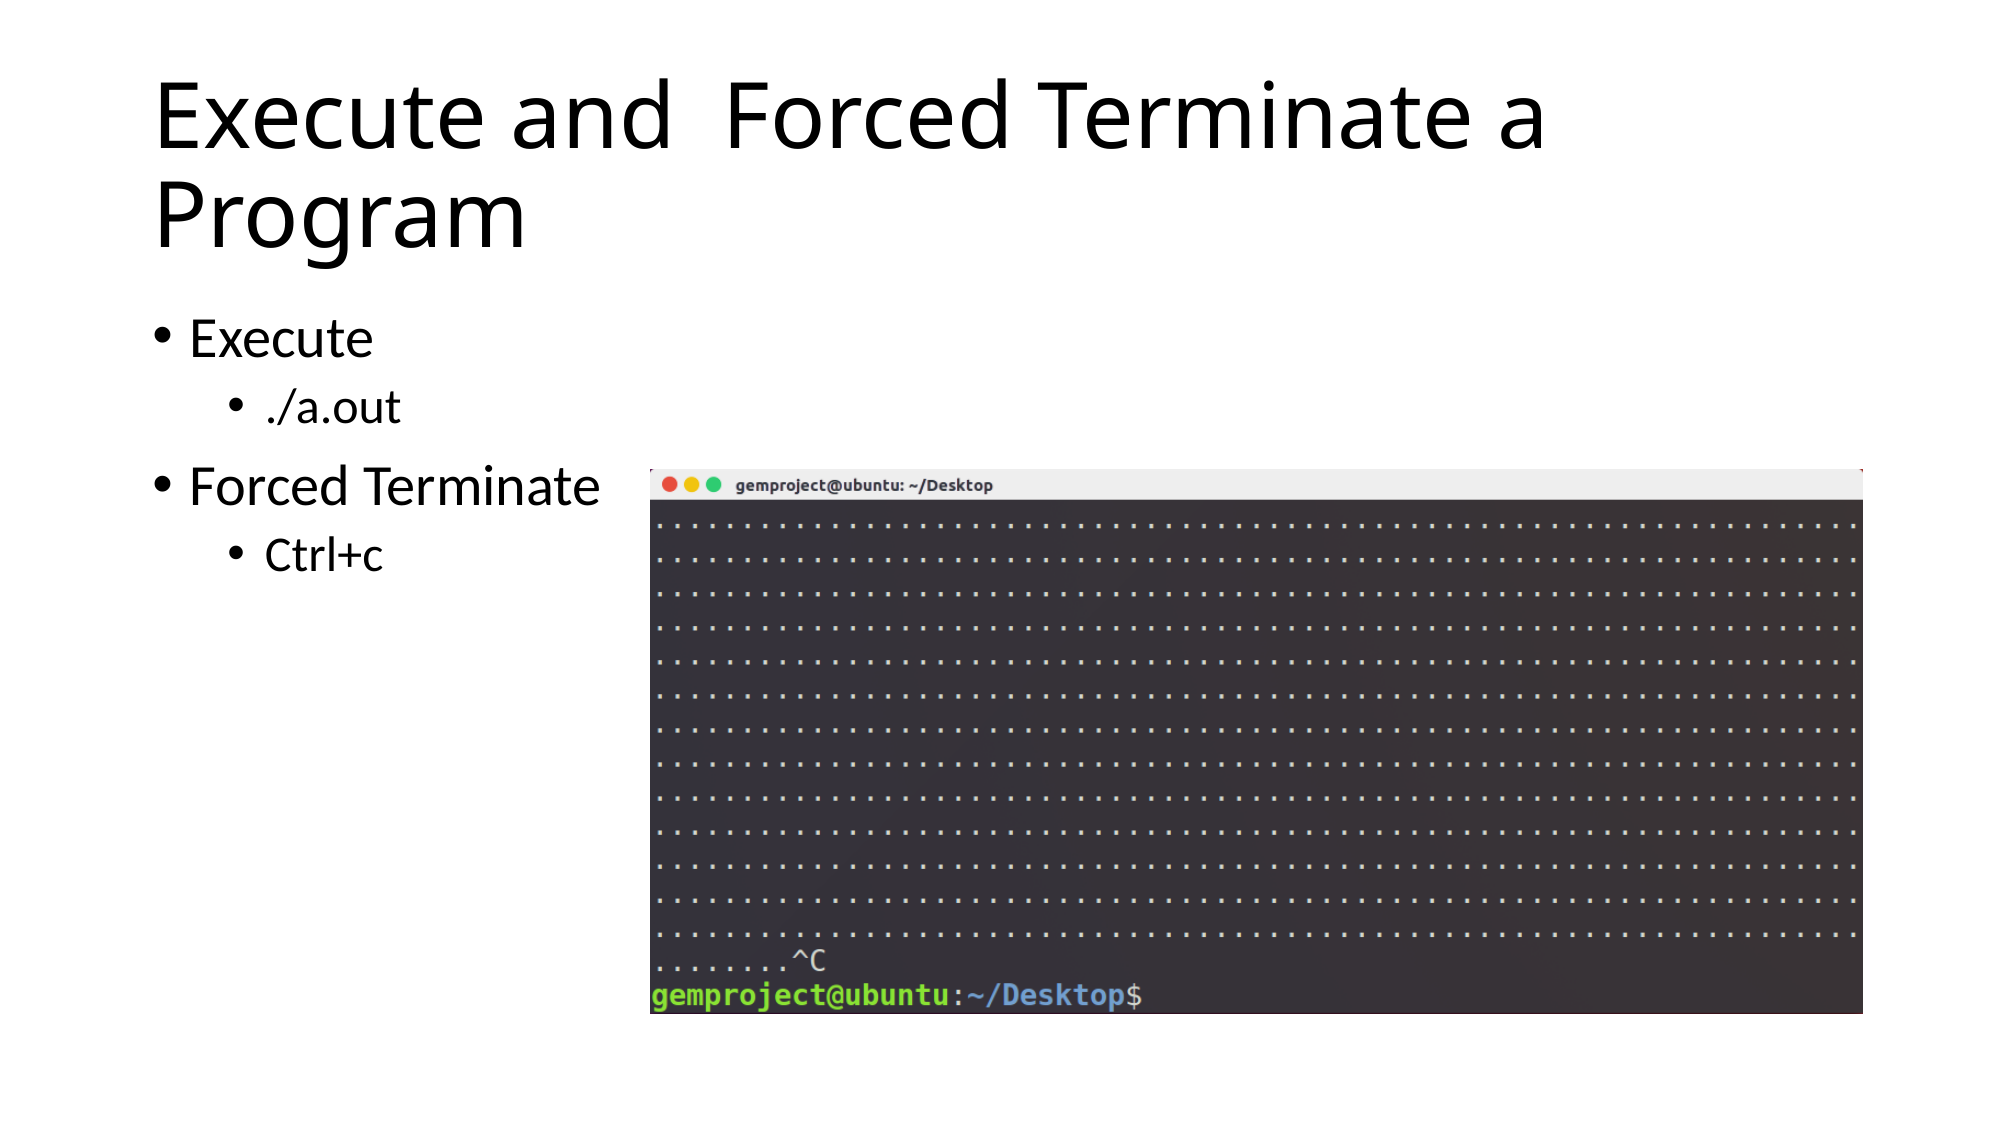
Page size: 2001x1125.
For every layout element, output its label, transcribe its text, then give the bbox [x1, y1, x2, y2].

title Execute and Forced Terminate a Program [137, 59, 1863, 278]
list Execute ./a.out Forced Terminate Ctrl+c [137, 299, 1863, 1014]
picture [649, 469, 1863, 1014]
